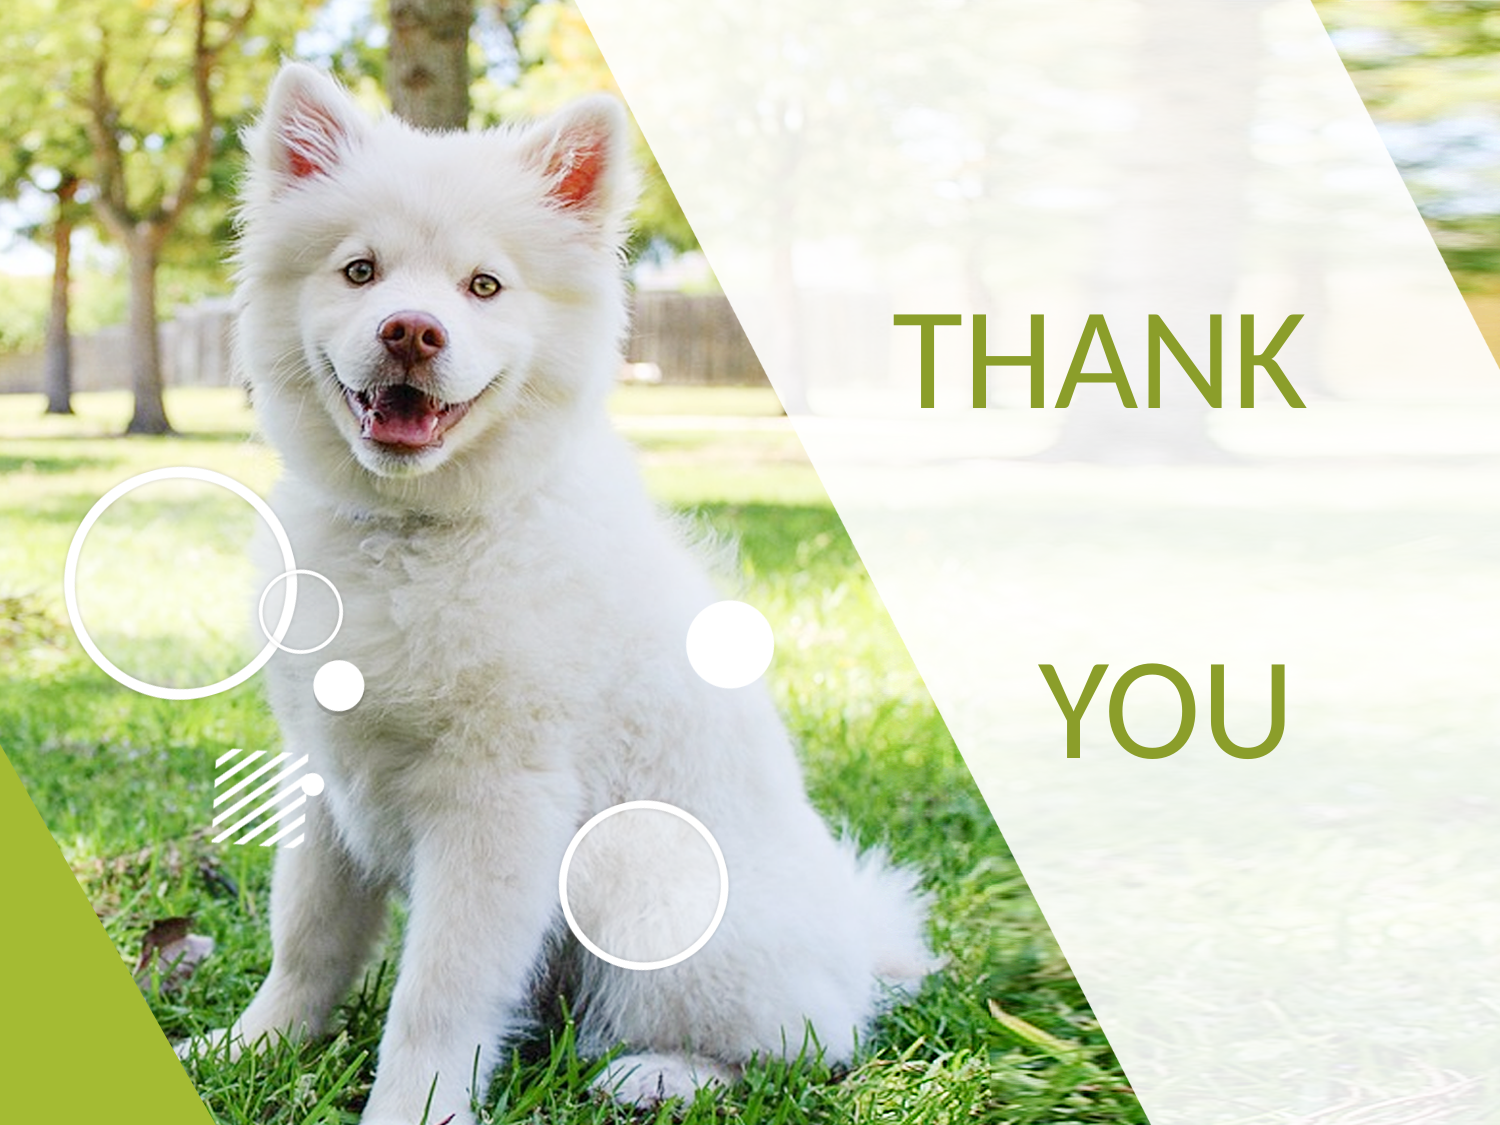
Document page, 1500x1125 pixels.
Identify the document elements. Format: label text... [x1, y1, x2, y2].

picture [0, 0, 1500, 1125]
title THANK YOU [867, 255, 1400, 634]
